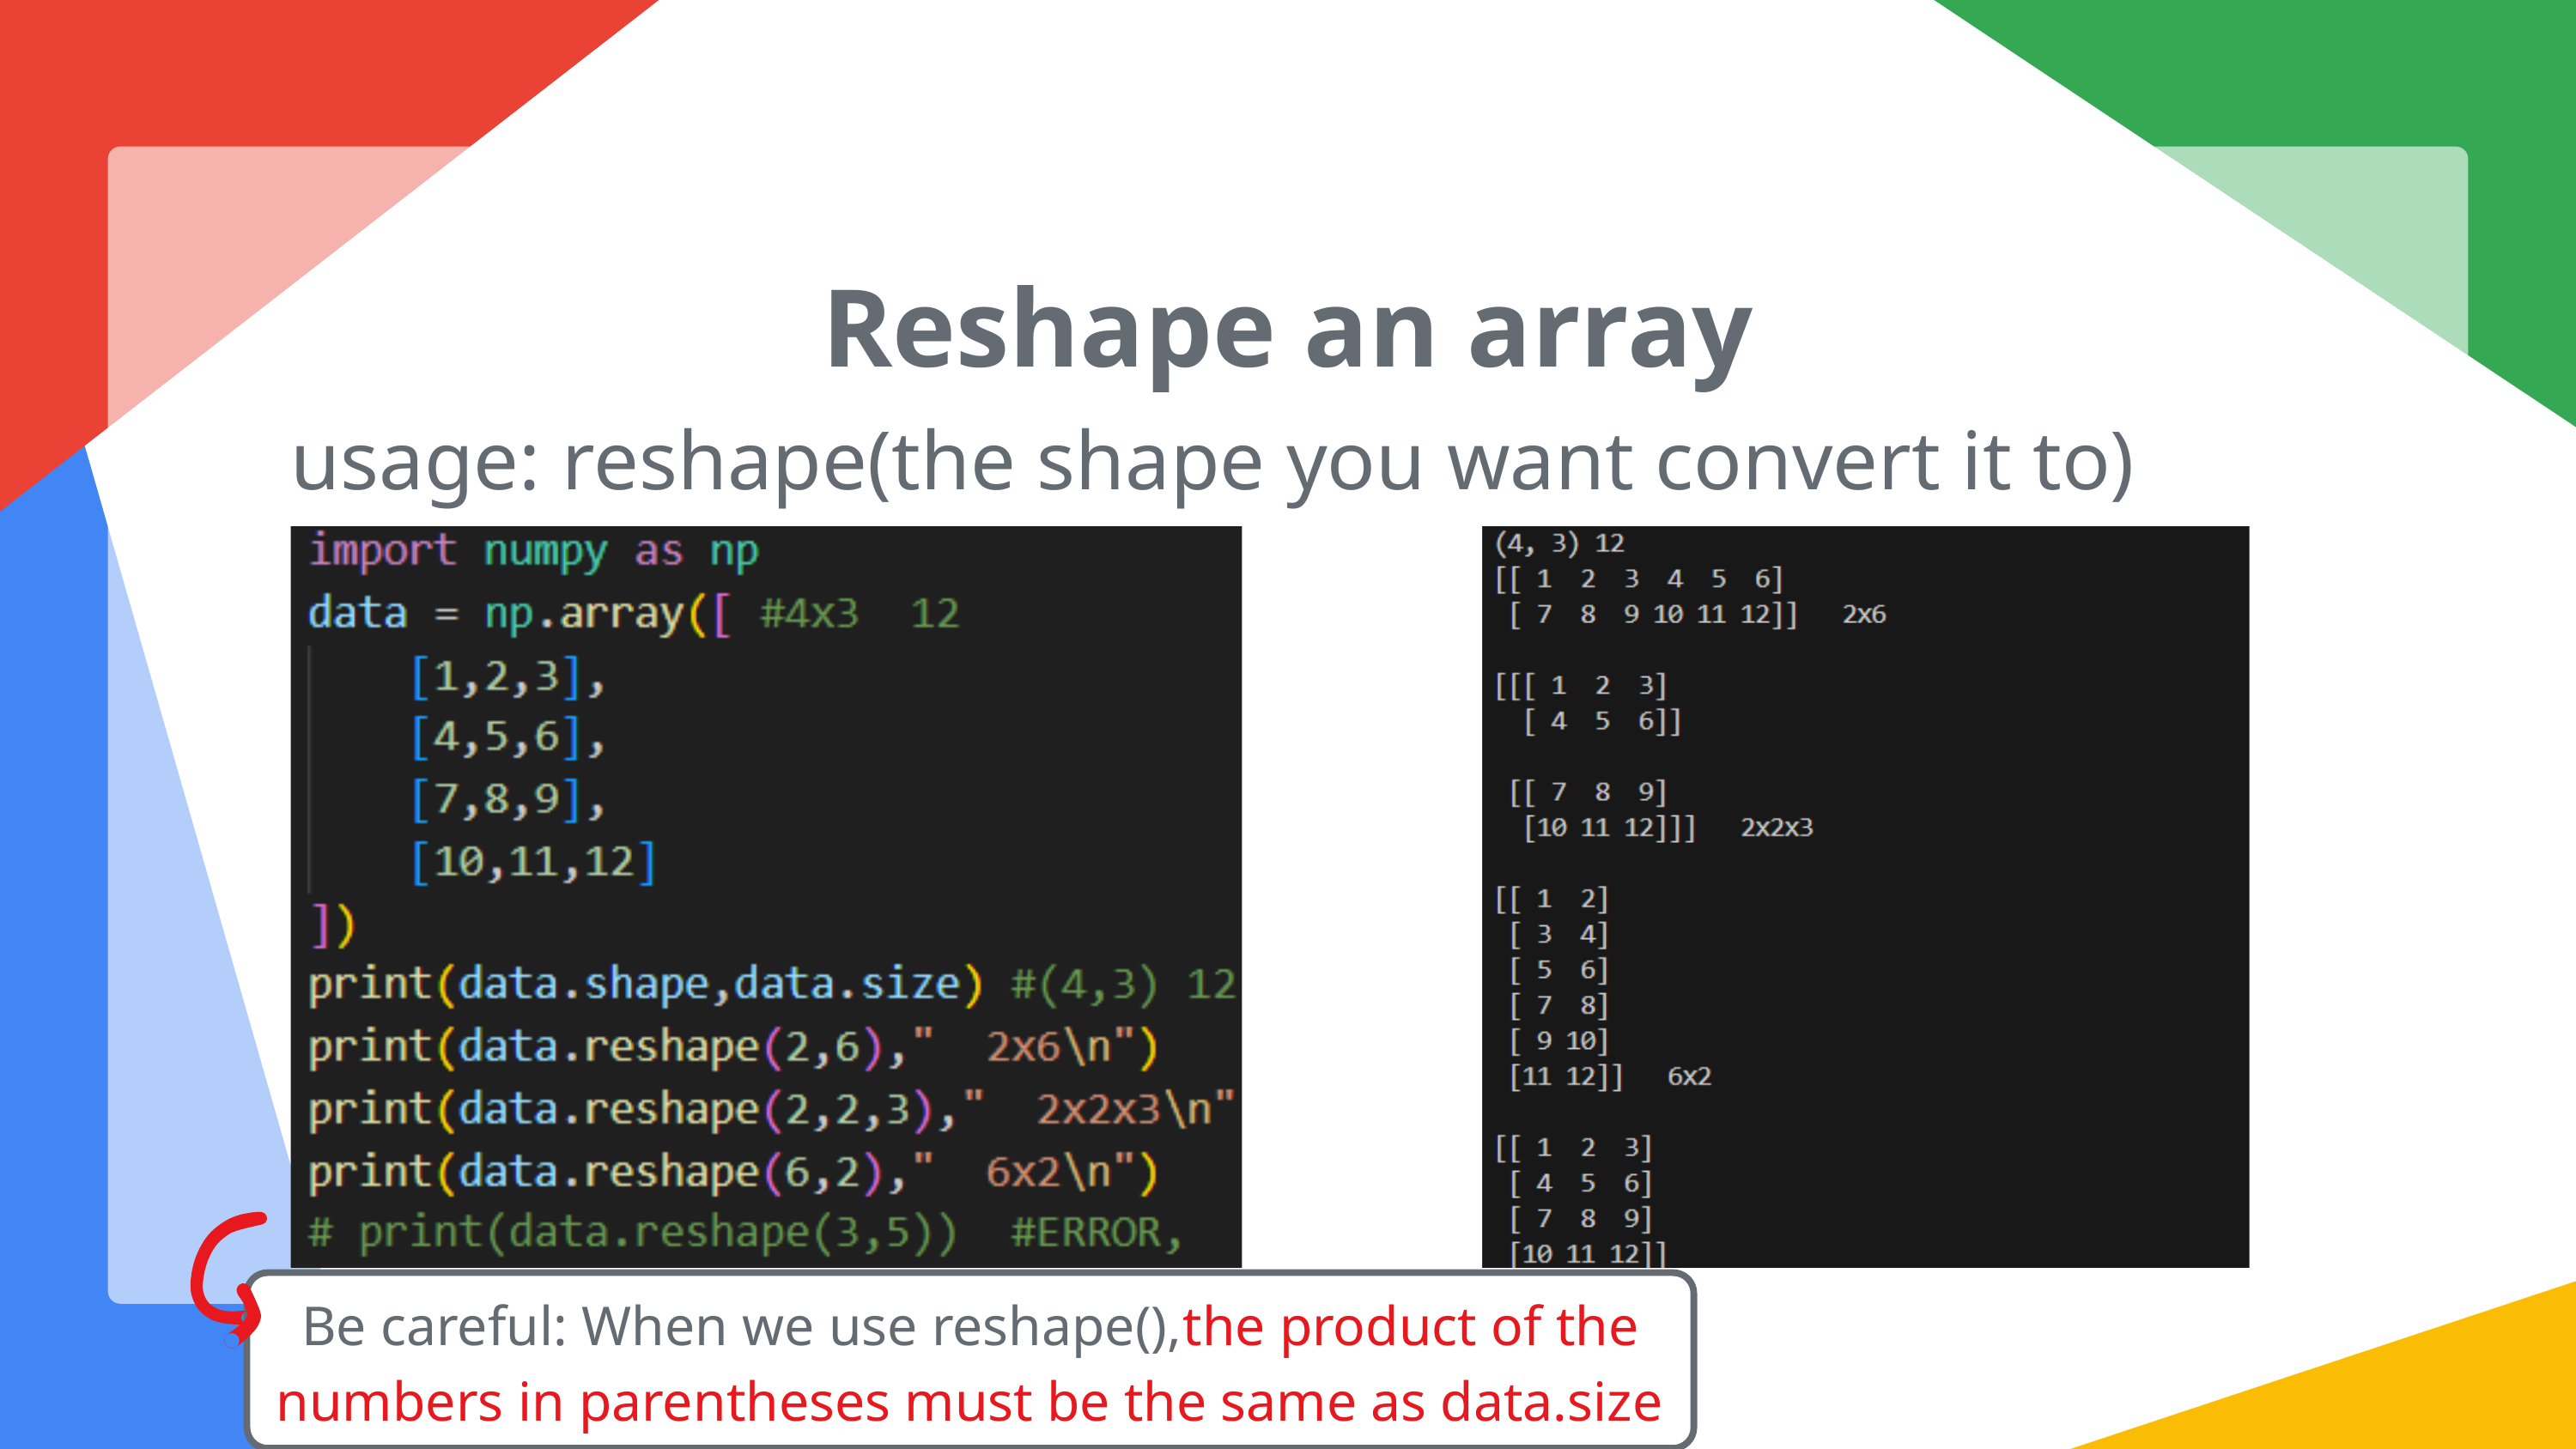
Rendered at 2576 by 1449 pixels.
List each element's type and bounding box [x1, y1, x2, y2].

text_box [219, 1277, 267, 1355]
text_box [0, 0, 2576, 1449]
text_box [185, 1206, 273, 1331]
text_box [107, 146, 2469, 1304]
text_box [246, 1272, 1694, 1449]
